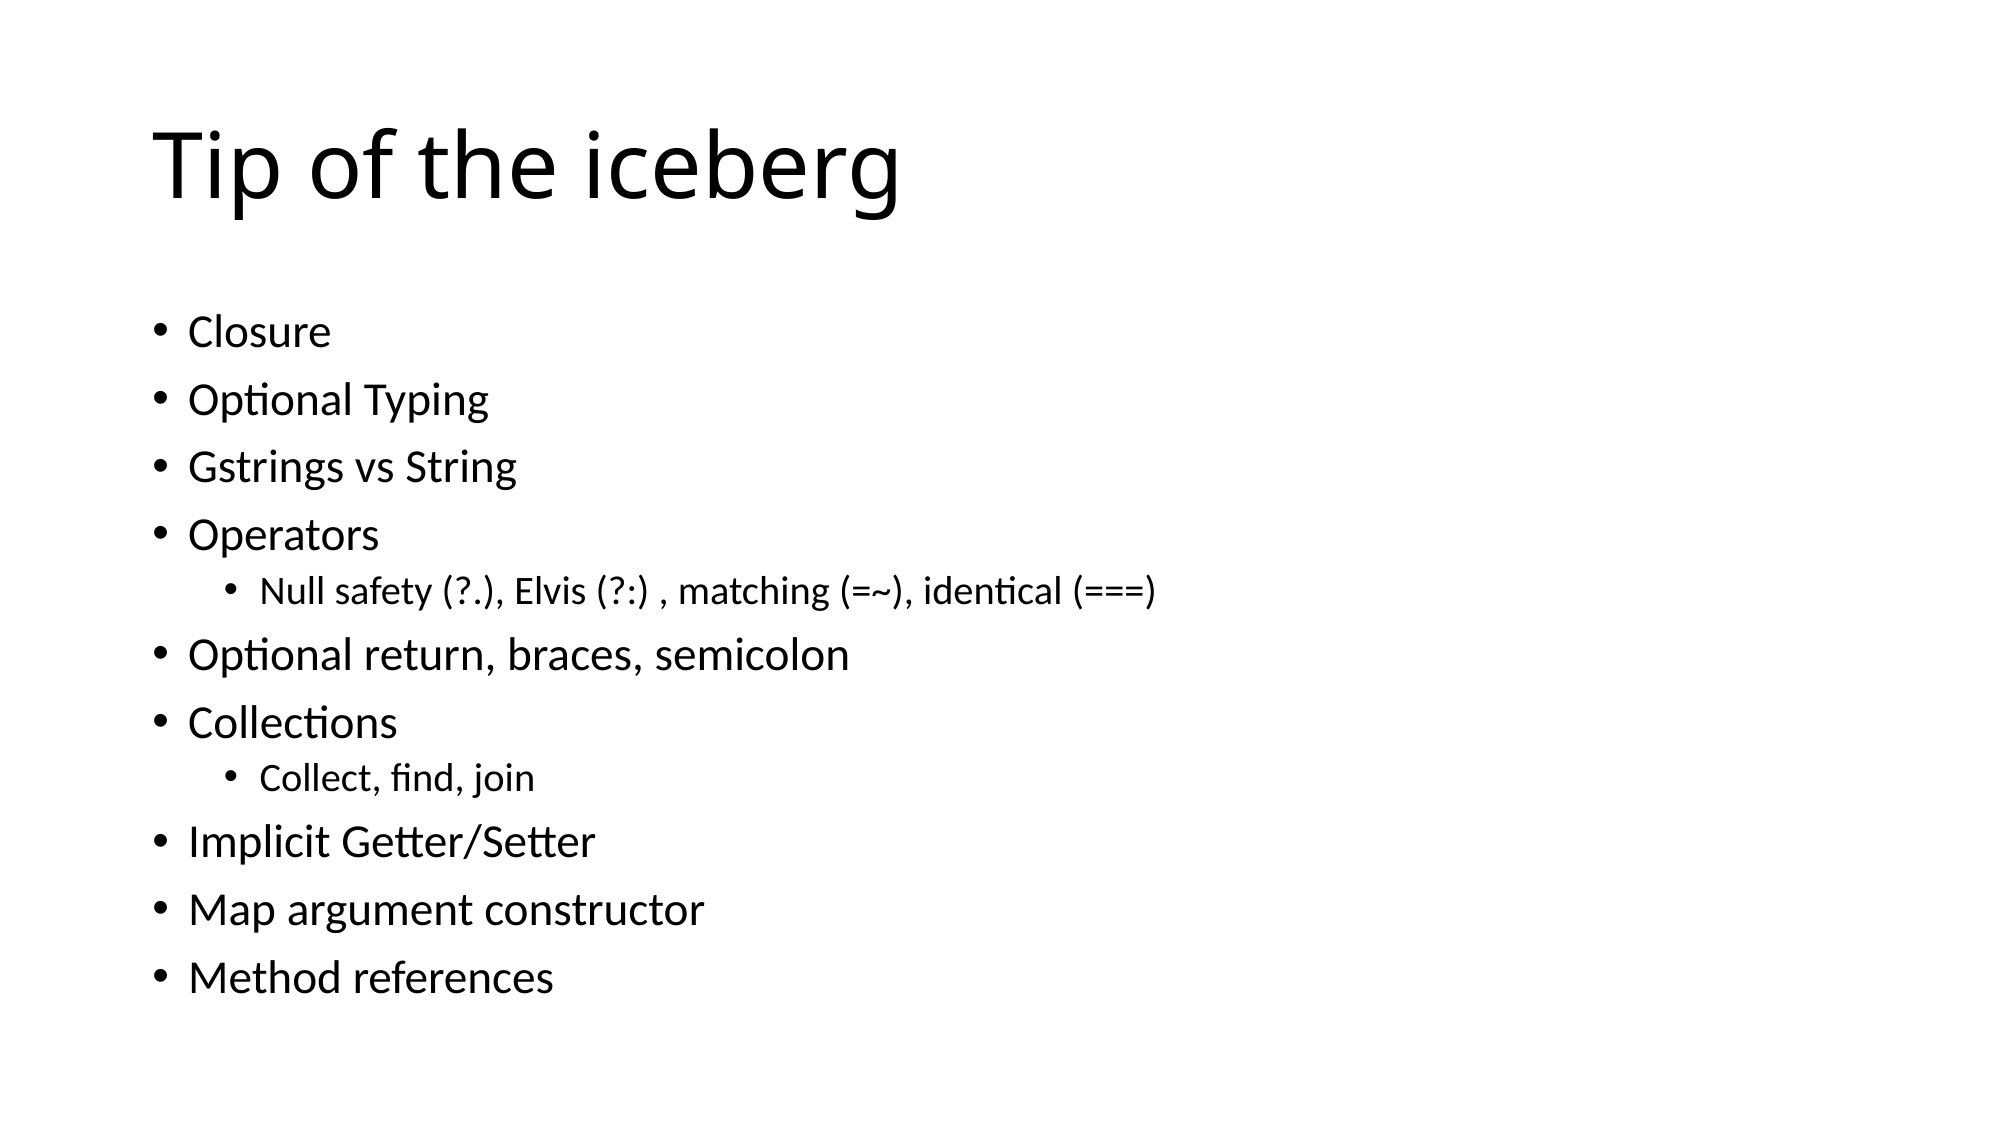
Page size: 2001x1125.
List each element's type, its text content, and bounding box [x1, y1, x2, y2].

title Tip of the iceberg [137, 59, 1863, 278]
list Closure Optional Typing Gstrings vs String Operators Null safety (?.), Elvis (?:) , matching (=~), identical (===) Optional return, braces, semicolon Collections Collect, find, join Implicit Getter/Setter Map argument constructor Method references [137, 299, 1863, 1014]
